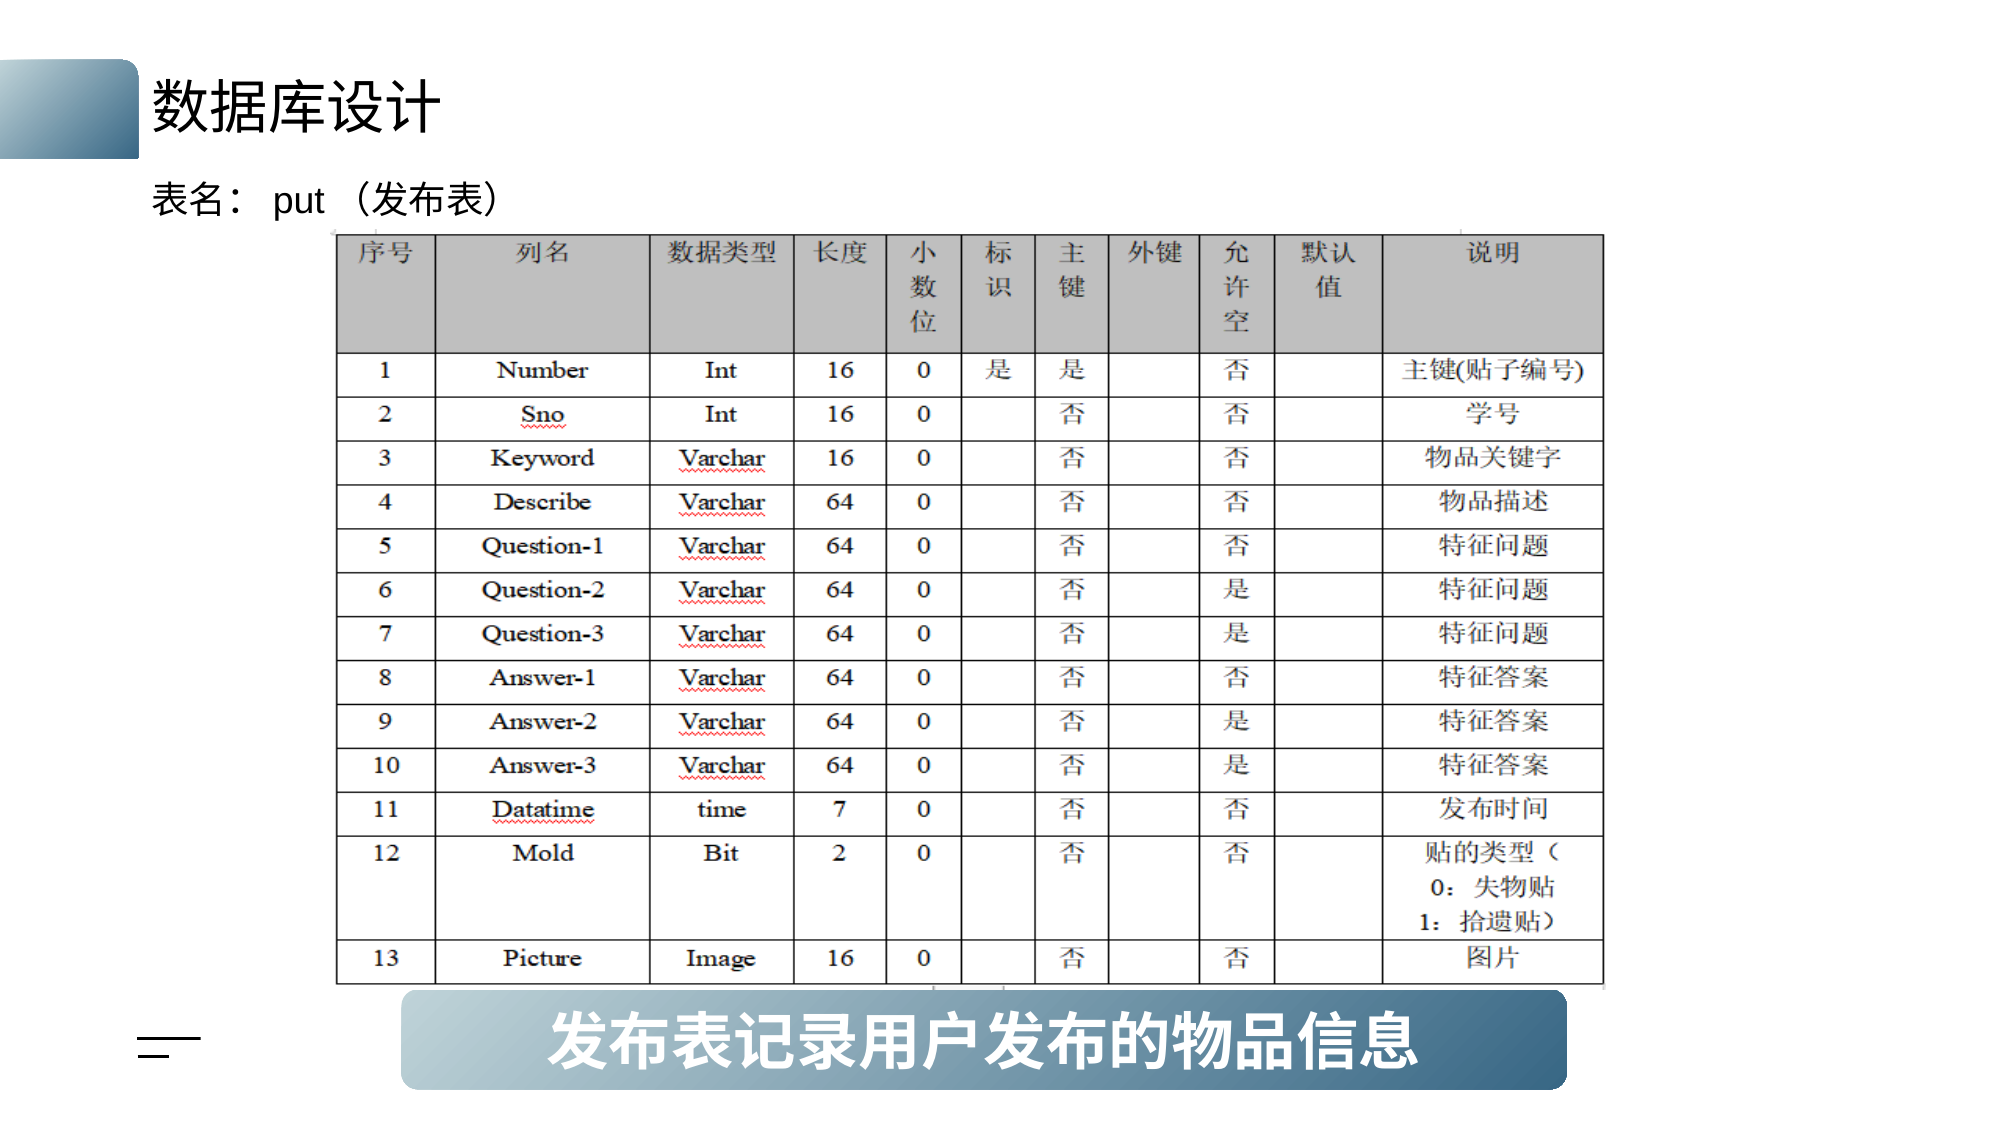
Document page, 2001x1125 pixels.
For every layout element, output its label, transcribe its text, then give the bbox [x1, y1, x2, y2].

text_box 数据库设计 [136, 59, 1935, 159]
text_box 发布表记录用户发布的物品信息 [400, 990, 1568, 1091]
picture [330, 229, 1606, 990]
text_box 表名：put（发布表） [136, 168, 723, 229]
